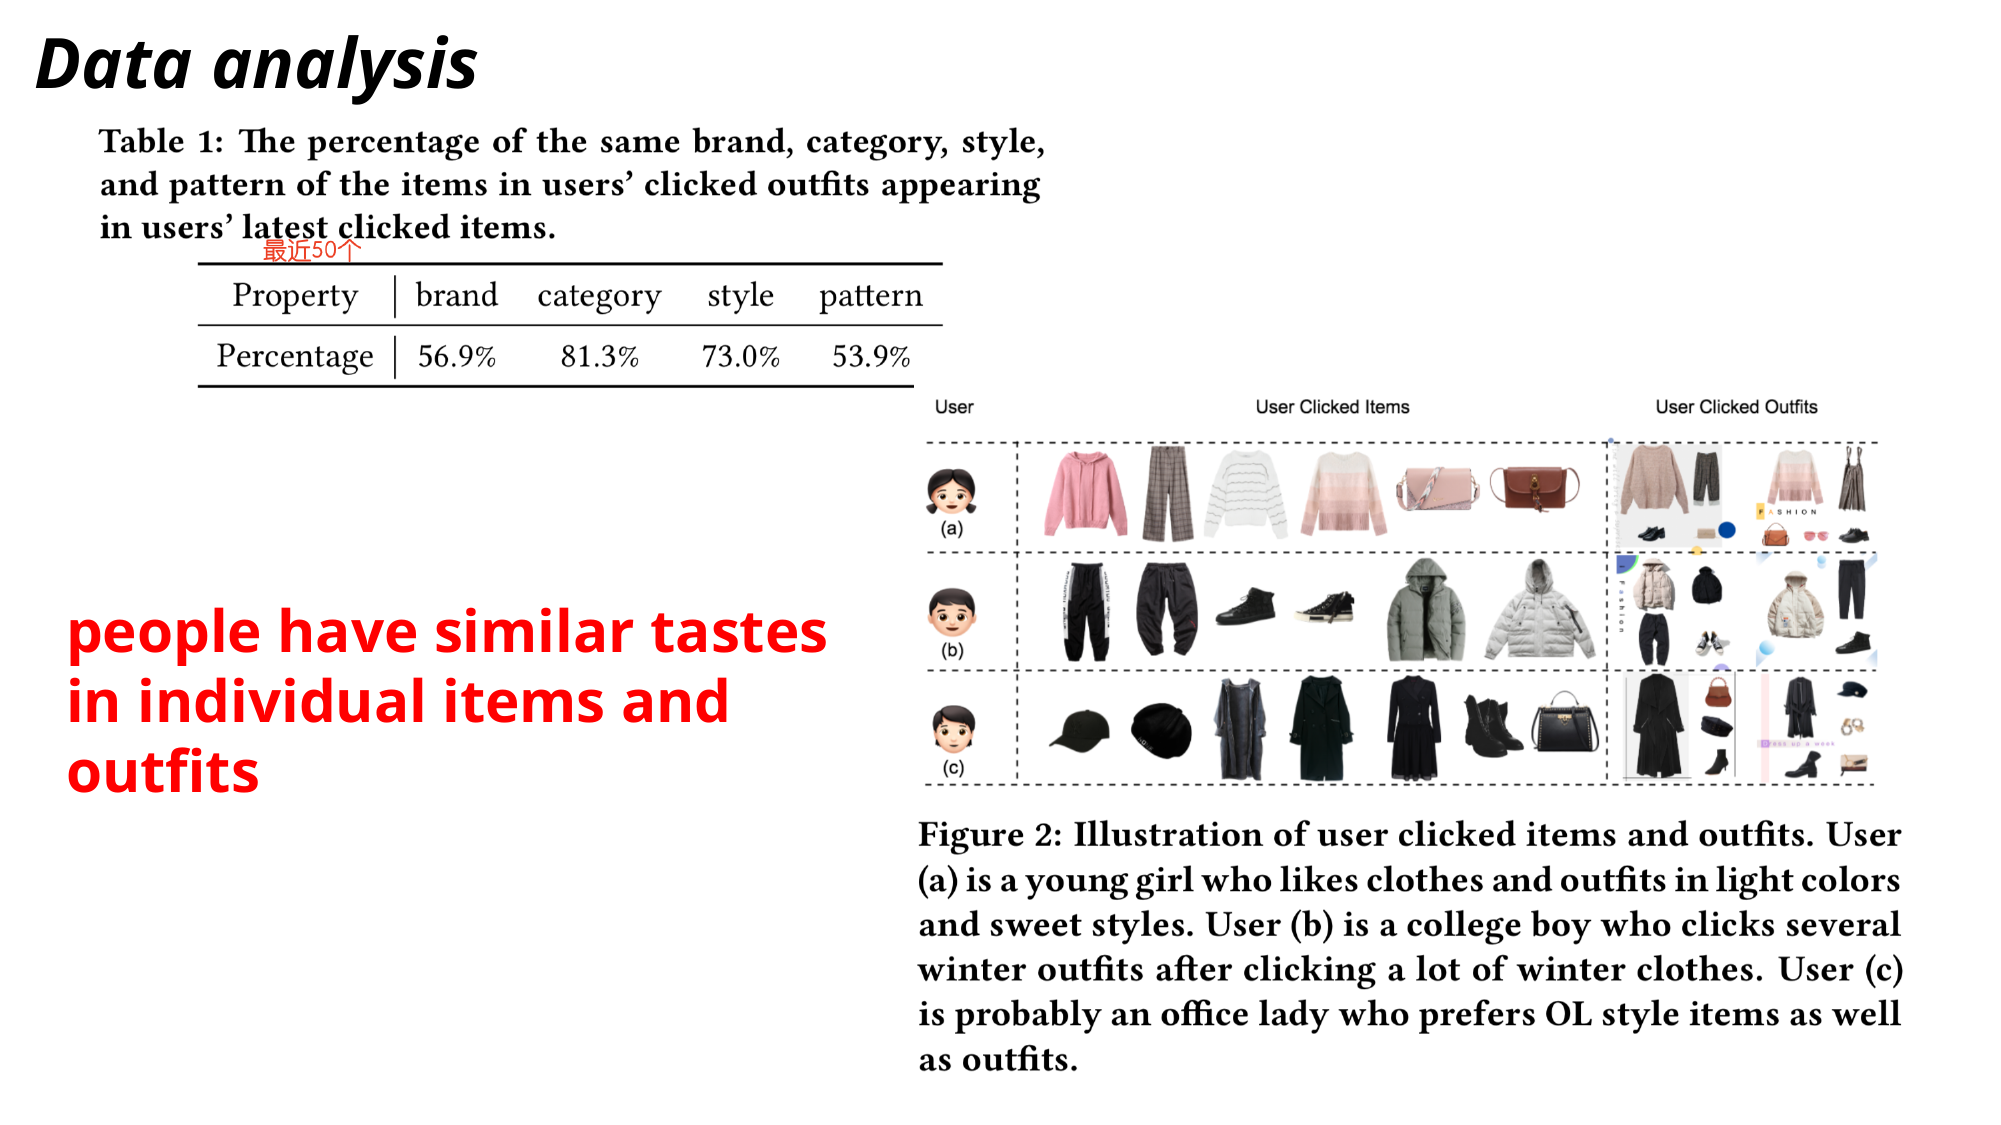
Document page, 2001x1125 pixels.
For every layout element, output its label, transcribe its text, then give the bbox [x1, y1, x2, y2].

title Data analysis [19, 20, 1052, 112]
picture [87, 119, 1915, 1082]
text_box people have similar tastes in individual items and outfits [51, 587, 896, 812]
